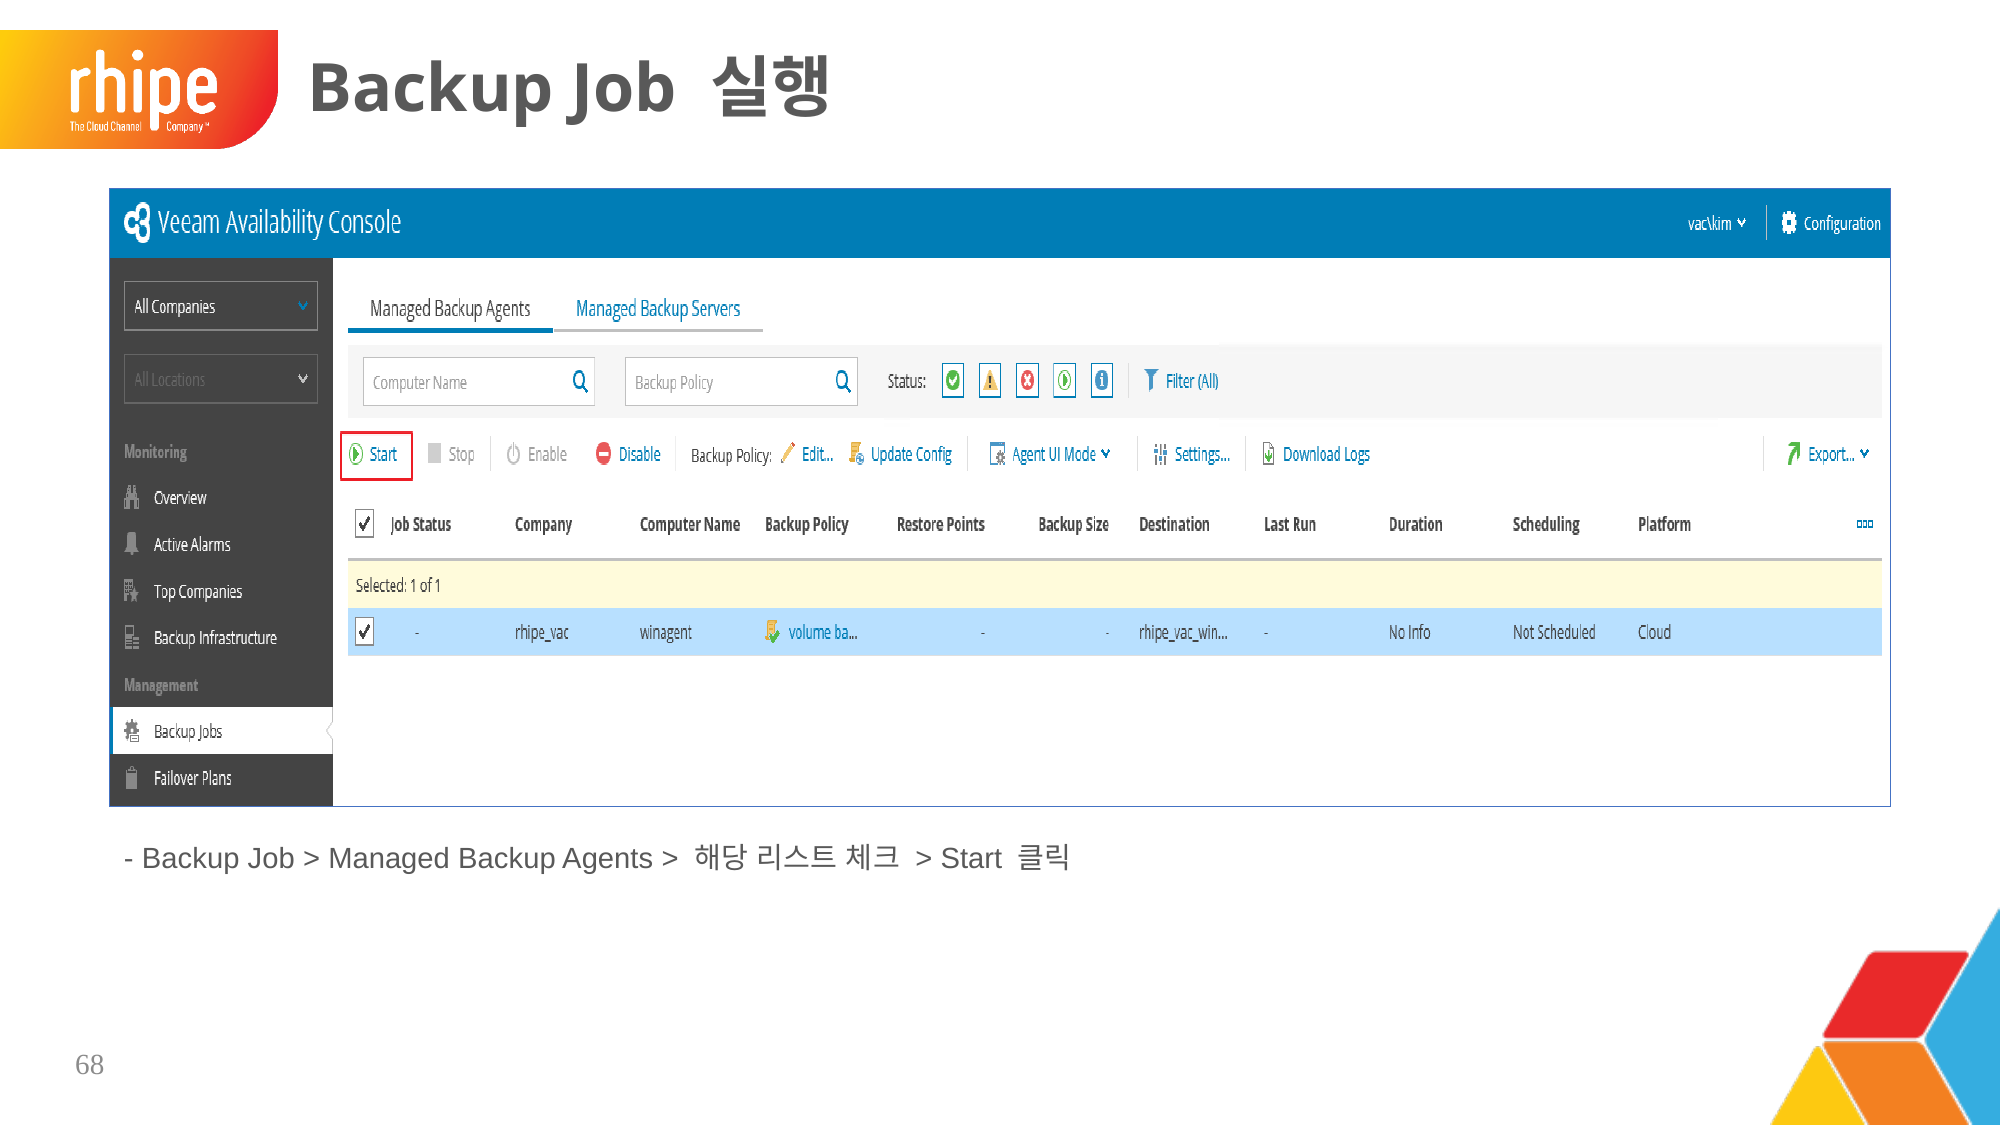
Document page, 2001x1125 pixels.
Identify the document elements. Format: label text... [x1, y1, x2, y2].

title Backup Job 실행 [292, 31, 1944, 150]
picture [0, 0, 2000, 1125]
text_box - Backup Job > Managed Backup Agents > 해당 리스트 체크 > Start 클릭 [109, 832, 1539, 883]
slide_number 68 [25, 1033, 155, 1093]
